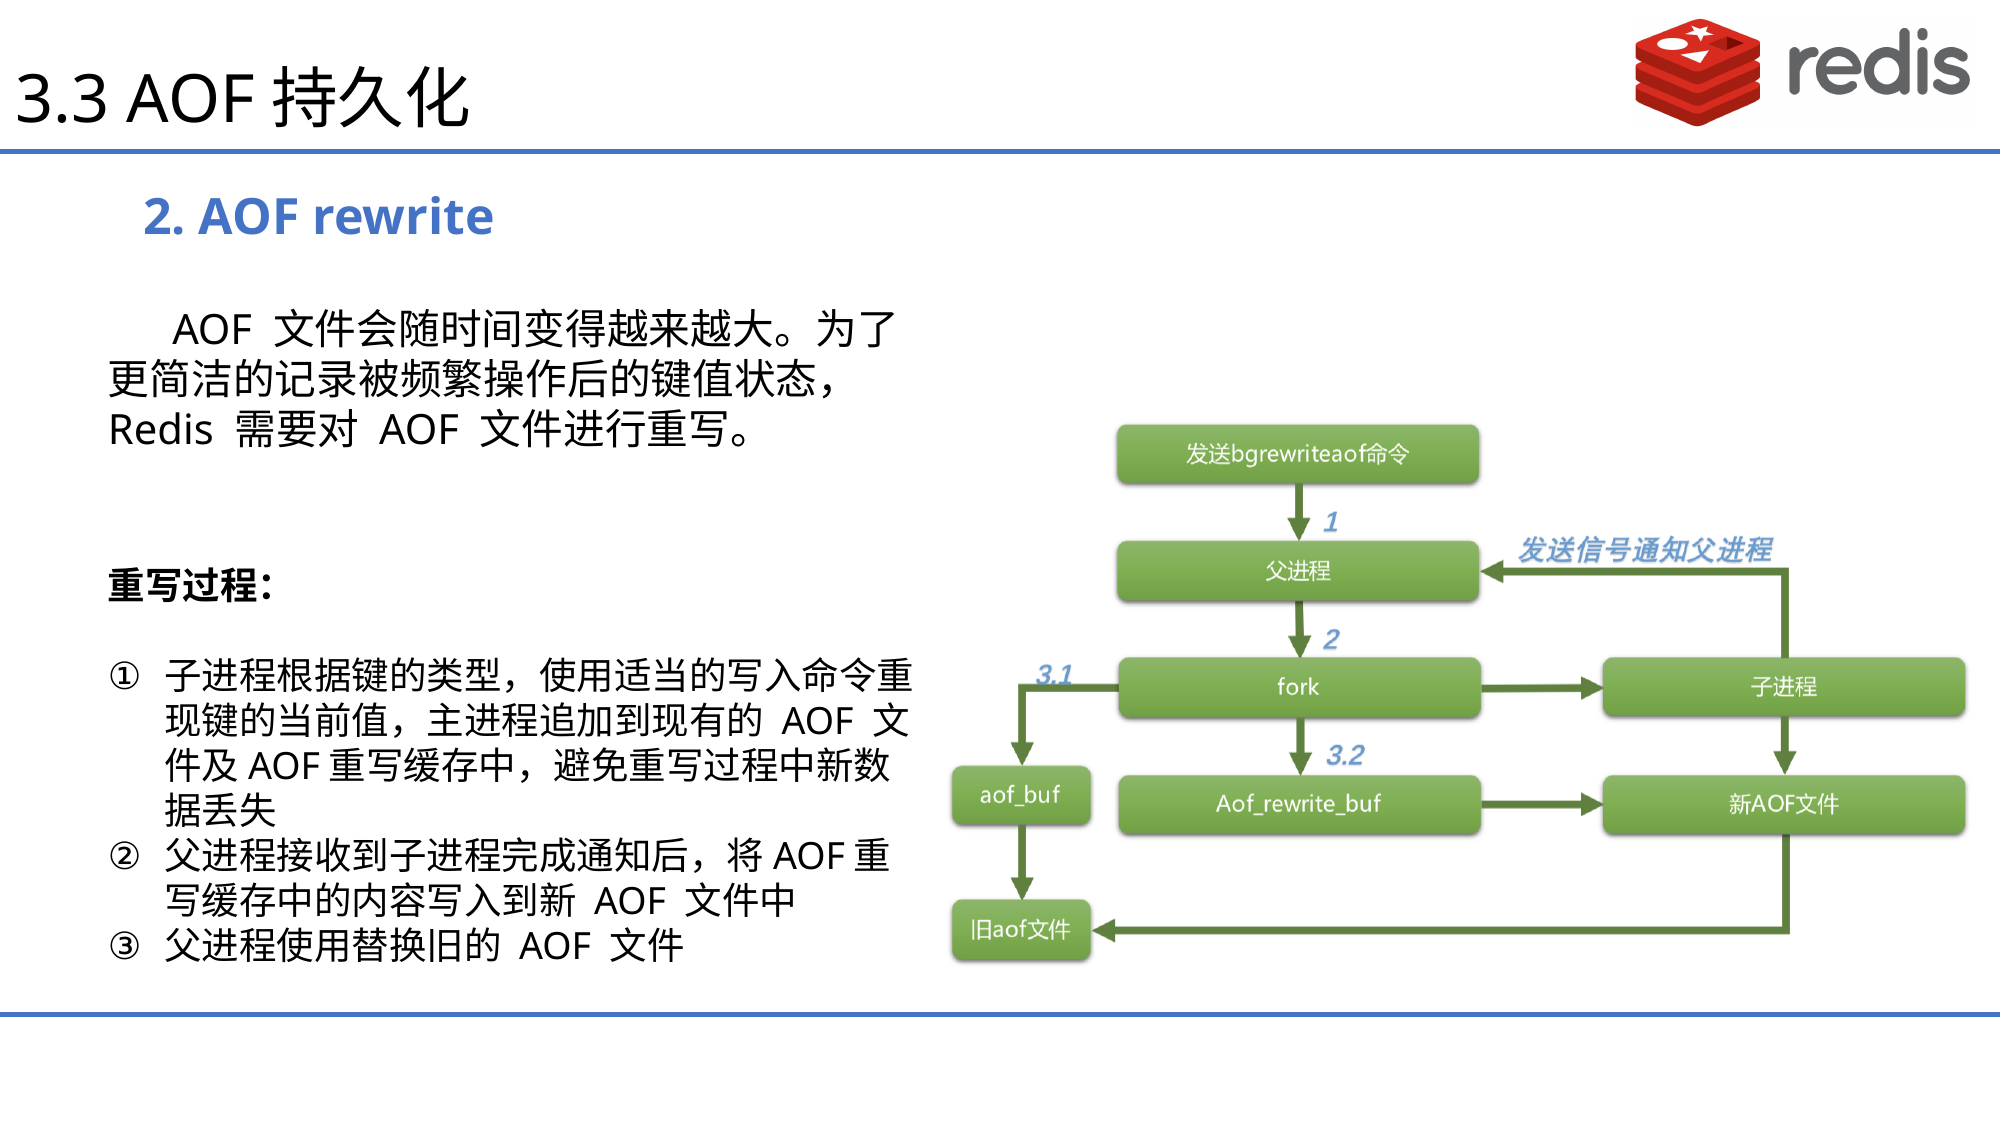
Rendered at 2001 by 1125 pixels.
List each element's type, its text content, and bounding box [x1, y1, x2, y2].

picture [927, 409, 1988, 979]
text_box 2. AOF rewrite [128, 176, 511, 252]
text_box AOF 文件会随时间变得越来越大。为了 更简洁的记录被频繁操作后的键值状态， Redis 需要对 AOF 文件进行重写。 [93, 295, 951, 510]
text_box 重写过程： 子进程根据键的类型，使用适当的写入命令重现键的当前值，主进程追加到现有的 AOF 文件及AOF重写缓存中，避免重写过程中新数据丢失 父进程接收到子进程完成通知后，将AOF重写缓存中的内容写入到新 AOF 文件中 父进程使用替换旧的 AOF 文件 [93, 554, 927, 975]
text_box 3.3 AOF持久化 [0, 50, 1046, 152]
picture [1632, 15, 1973, 130]
